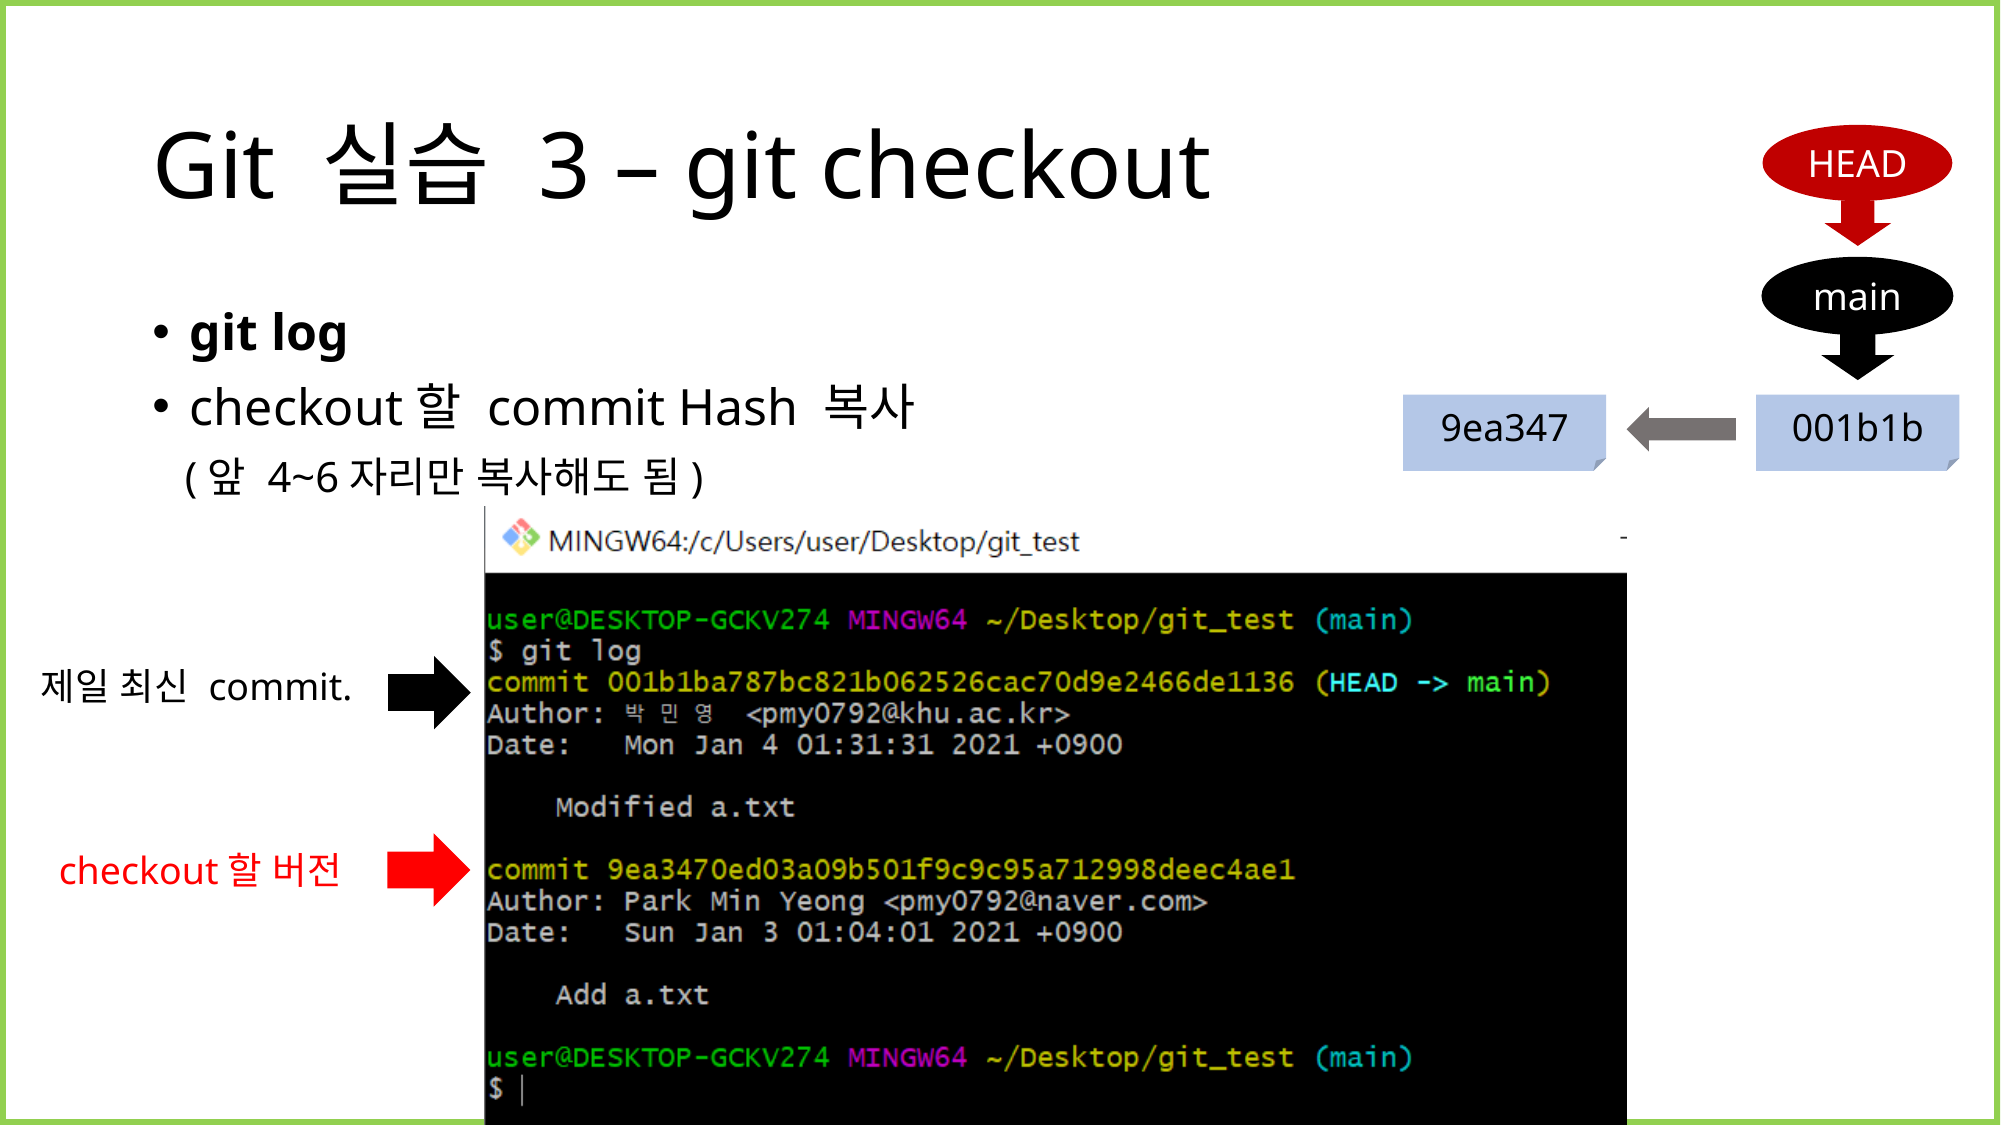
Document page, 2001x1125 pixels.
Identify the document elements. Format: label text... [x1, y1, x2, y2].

text_box 001b1b [1755, 393, 1963, 472]
text_box 9ea347 [1402, 393, 1610, 472]
text_box [1821, 199, 1895, 248]
text_box HEAD [1761, 123, 1954, 202]
text_box [387, 653, 473, 732]
text_box [1625, 404, 1737, 455]
text_box [386, 830, 472, 910]
title Git 실습 3 – git checkout [137, 59, 1863, 278]
picture [484, 506, 1627, 1125]
list git log checkout할 commit Hash 복사 (앞 4~6자리만 복사해도 됨) [137, 299, 1863, 1014]
text_box main [1761, 256, 1954, 335]
text_box checkout할 버전 [44, 839, 357, 900]
text_box 제일 최신 commit. [25, 655, 368, 716]
text_box [1821, 332, 1895, 381]
